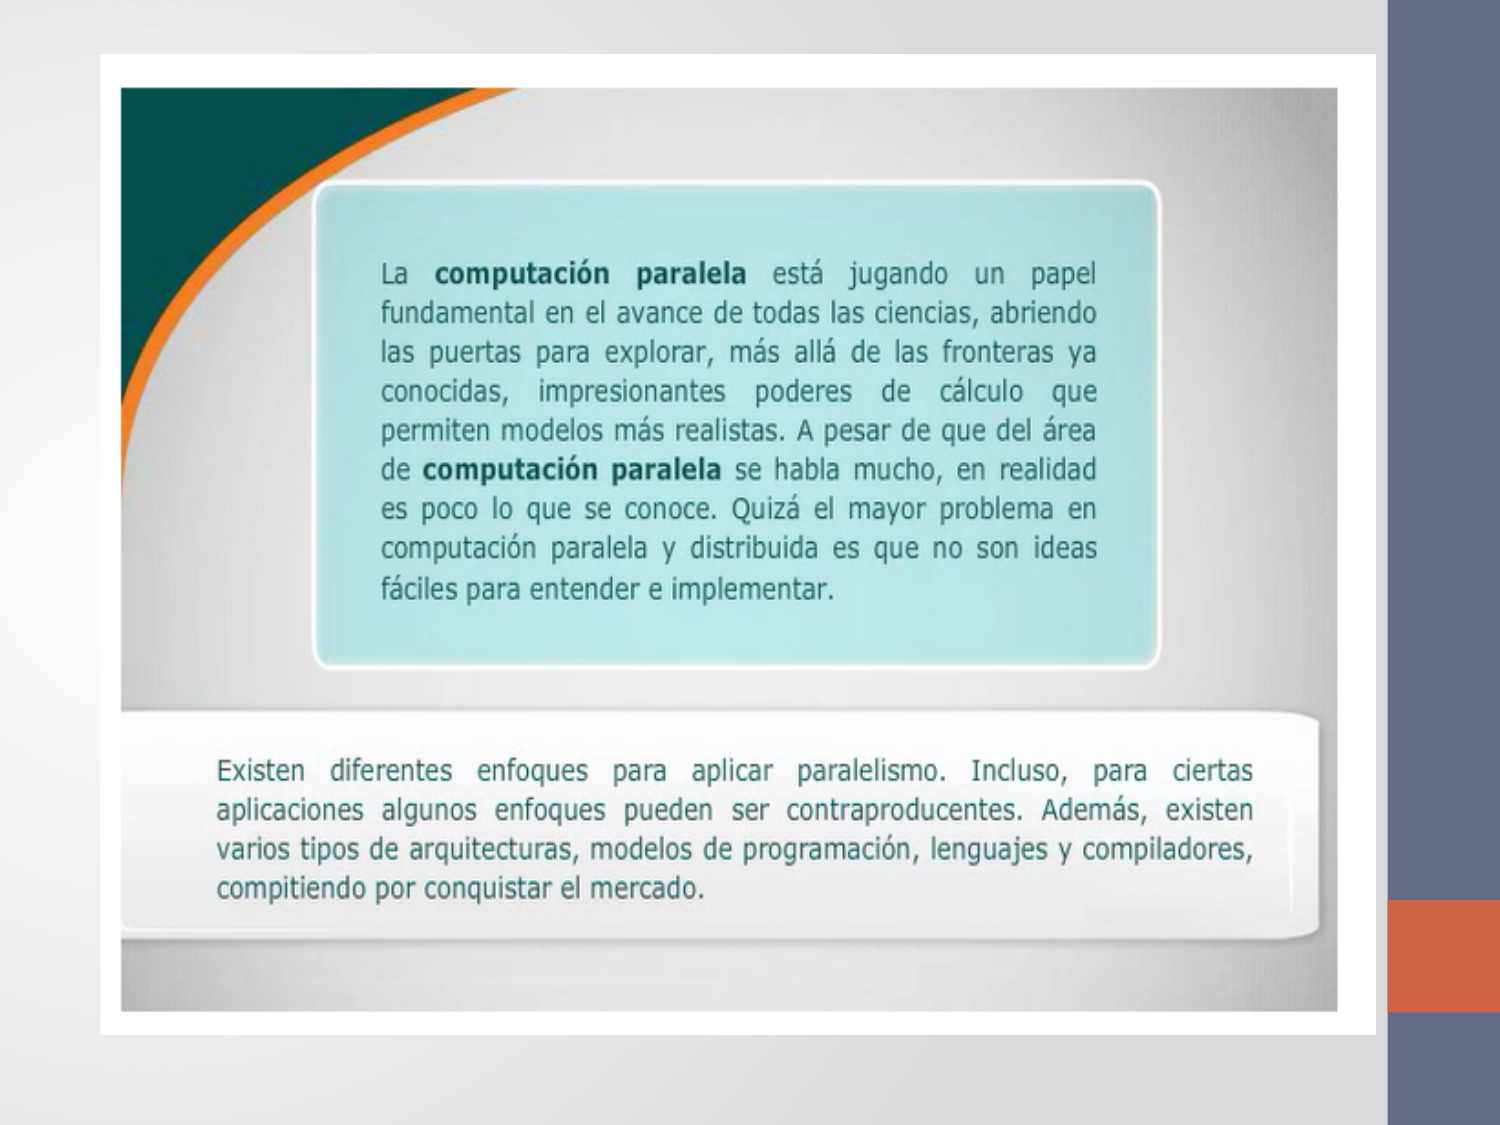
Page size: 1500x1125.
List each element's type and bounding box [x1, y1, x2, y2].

picture [99, 53, 1377, 1036]
